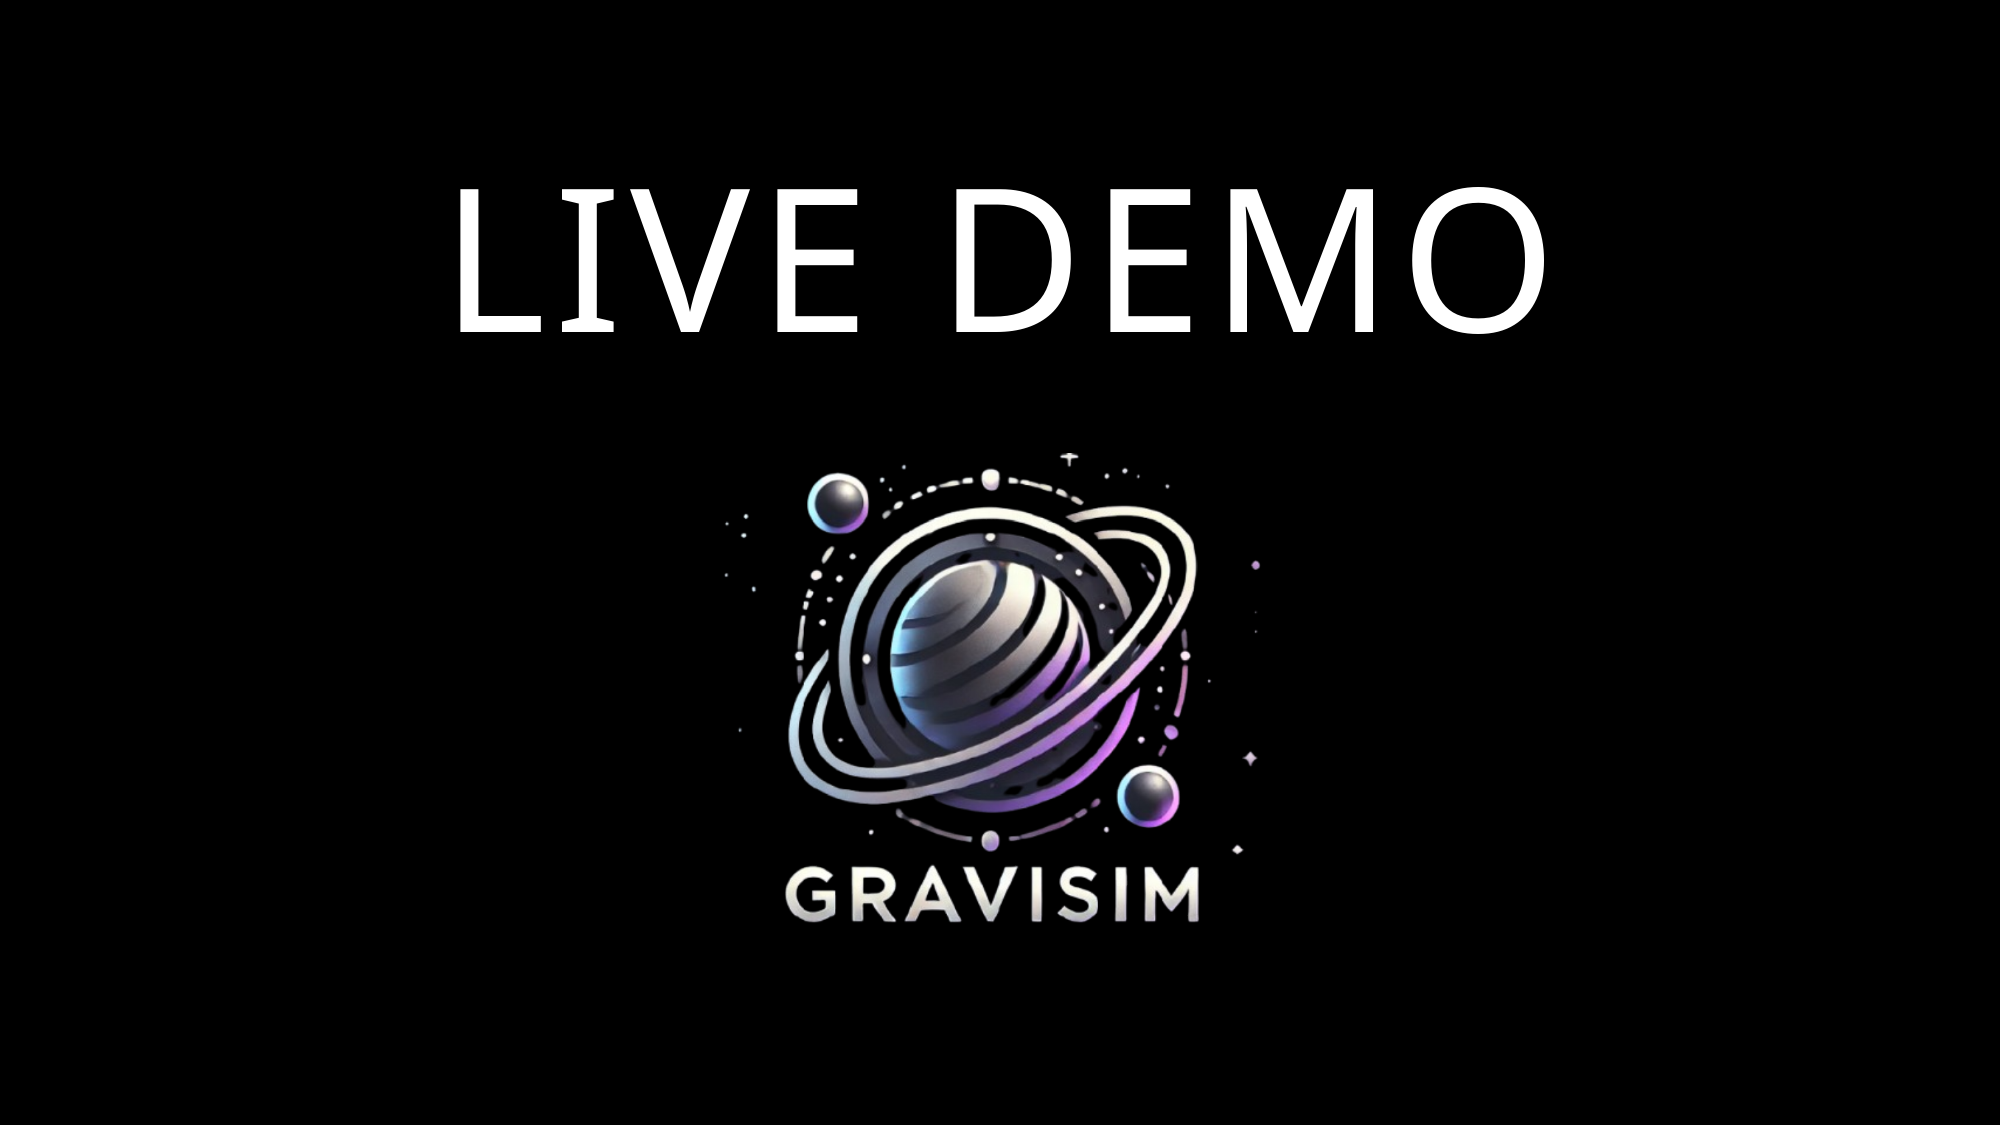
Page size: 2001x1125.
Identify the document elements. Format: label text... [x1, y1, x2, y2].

title LIVE DEMO [177, 73, 1823, 433]
picture [723, 453, 1277, 933]
